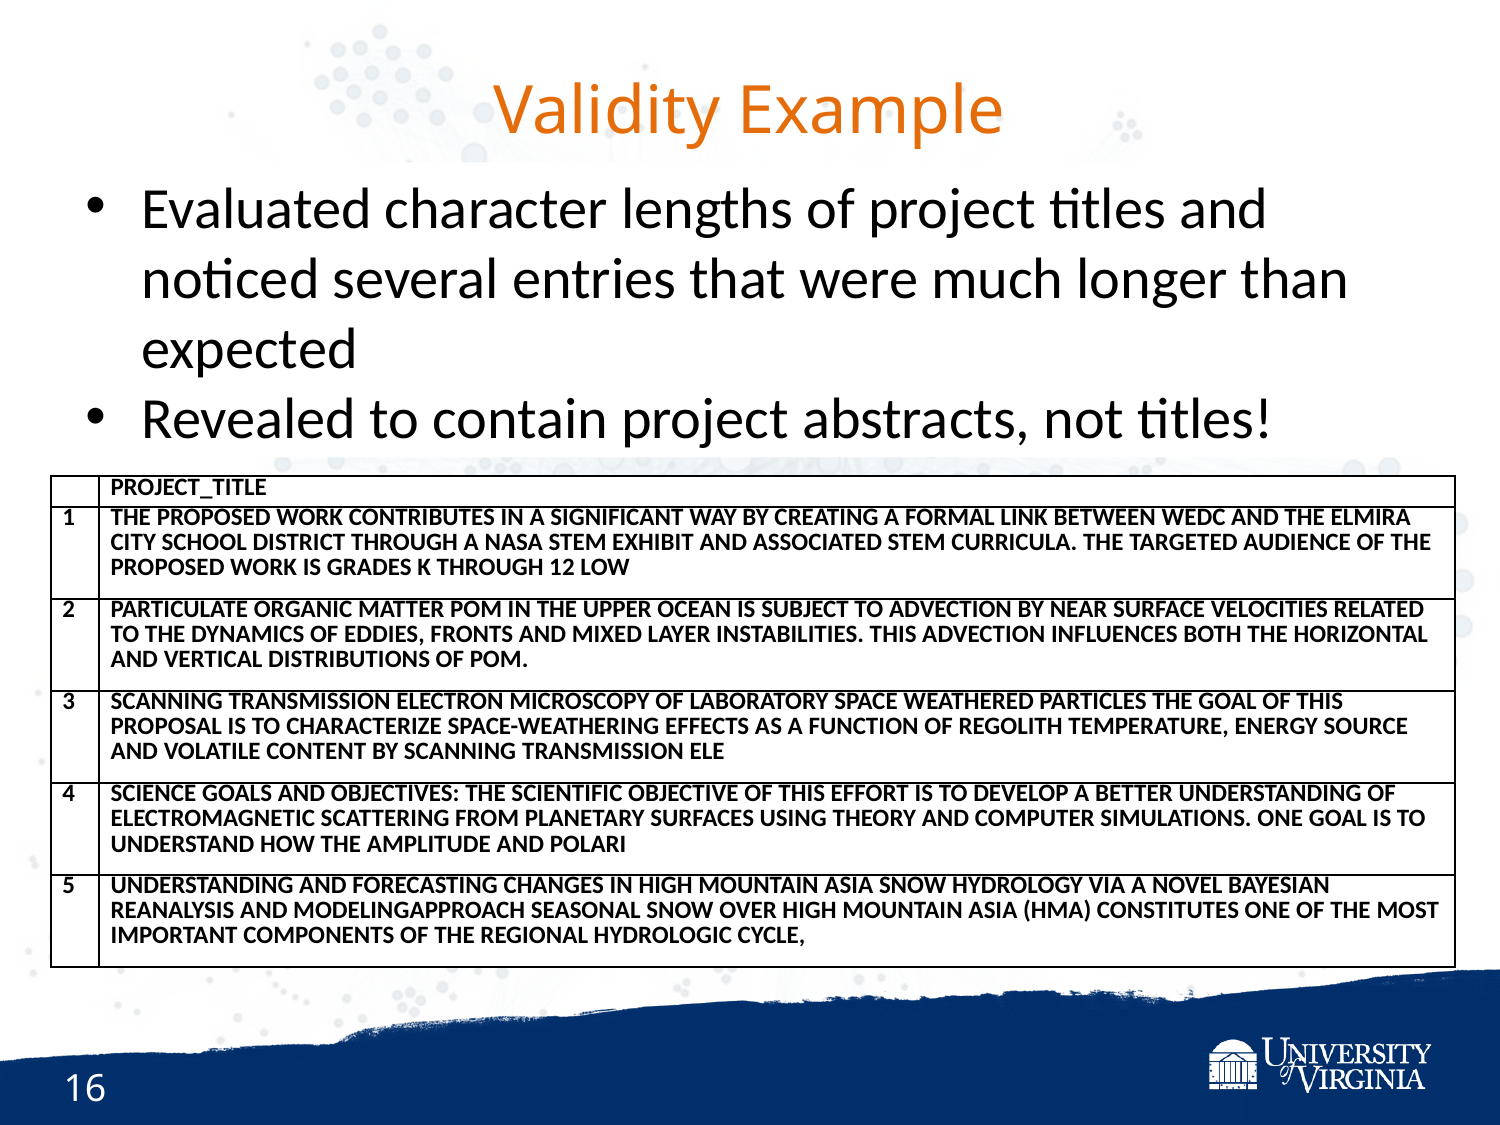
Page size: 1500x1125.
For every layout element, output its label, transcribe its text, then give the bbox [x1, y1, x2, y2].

table_header PROJECT_TITLE [100, 477, 1454, 506]
table_header [52, 477, 98, 506]
table_cell 5 [52, 876, 98, 966]
table_cell 2 [52, 600, 98, 690]
slide_number 16 [48, 1059, 399, 1120]
table_cell PARTICULATE ORGANIC MATTER POM IN THE UPPER OCEAN IS SUBJECT TO ADVECTION BY NEAR SURFACE VELOCITIES RELATED TO THE DYNAMICS OF EDDIES, FRONTS AND MIXED LAYER INSTABILITIES. THIS ADVECTION INFLUENCES BOTH THE HORIZONTAL AND VERTICAL DISTRIBUTIONS OF POM. [100, 600, 1454, 690]
table_cell 1 [52, 508, 98, 598]
table_cell 3 [52, 692, 98, 782]
table_cell 4 [52, 784, 98, 874]
table_cell SCIENCE GOALS AND OBJECTIVES: THE SCIENTIFIC OBJECTIVE OF THIS EFFORT IS TO DEVELOP A BETTER UNDERSTANDING OF ELECTROMAGNETIC SCATTERING FROM PLANETARY SURFACES USING THEORY AND COMPUTER SIMULATIONS. ONE GOAL IS TO UNDERSTAND HOW THE AMPLITUDE AND POLARI [100, 784, 1454, 874]
table_cell UNDERSTANDING AND FORECASTING CHANGES IN HIGH MOUNTAIN ASIA SNOW HYDROLOGY VIA A NOVEL BAYESIAN REANALYSIS AND MODELINGAPPROACH SEASONAL SNOW OVER HIGH MOUNTAIN ASIA (HMA) CONSTITUTES ONE OF THE MOST IMPORTANT COMPONENTS OF THE REGIONAL HYDROLOGIC CYCLE, [100, 876, 1454, 966]
table_cell THE PROPOSED WORK CONTRIBUTES IN A SIGNIFICANT WAY BY CREATING A FORMAL LINK BETWEEN WEDC AND THE ELMIRA CITY SCHOOL DISTRICT THROUGH A NASA STEM EXHIBIT AND ASSOCIATED STEM CURRICULA. THE TARGETED AUDIENCE OF THE PROPOSED WORK IS GRADES K THROUGH 12 LOW [100, 508, 1454, 598]
picture [0, 852, 1500, 1125]
text_box Evaluated character lengths of project titles and noticed several entries that were much longer than expected Revealed to contain project abstracts, not titles! [70, 162, 1471, 458]
table_cell SCANNING TRANSMISSION ELECTRON MICROSCOPY OF LABORATORY SPACE WEATHERED PARTICLES THE GOAL OF THIS PROPOSAL IS TO CHARACTERIZE SPACE-WEATHERING EFFECTS AS A FUNCTION OF REGOLITH TEMPERATURE, ENERGY SOURCE AND VOLATILE CONTENT BY SCANNING TRANSMISSION ELE [100, 692, 1454, 782]
text_box Validity Example [103, 59, 1397, 163]
